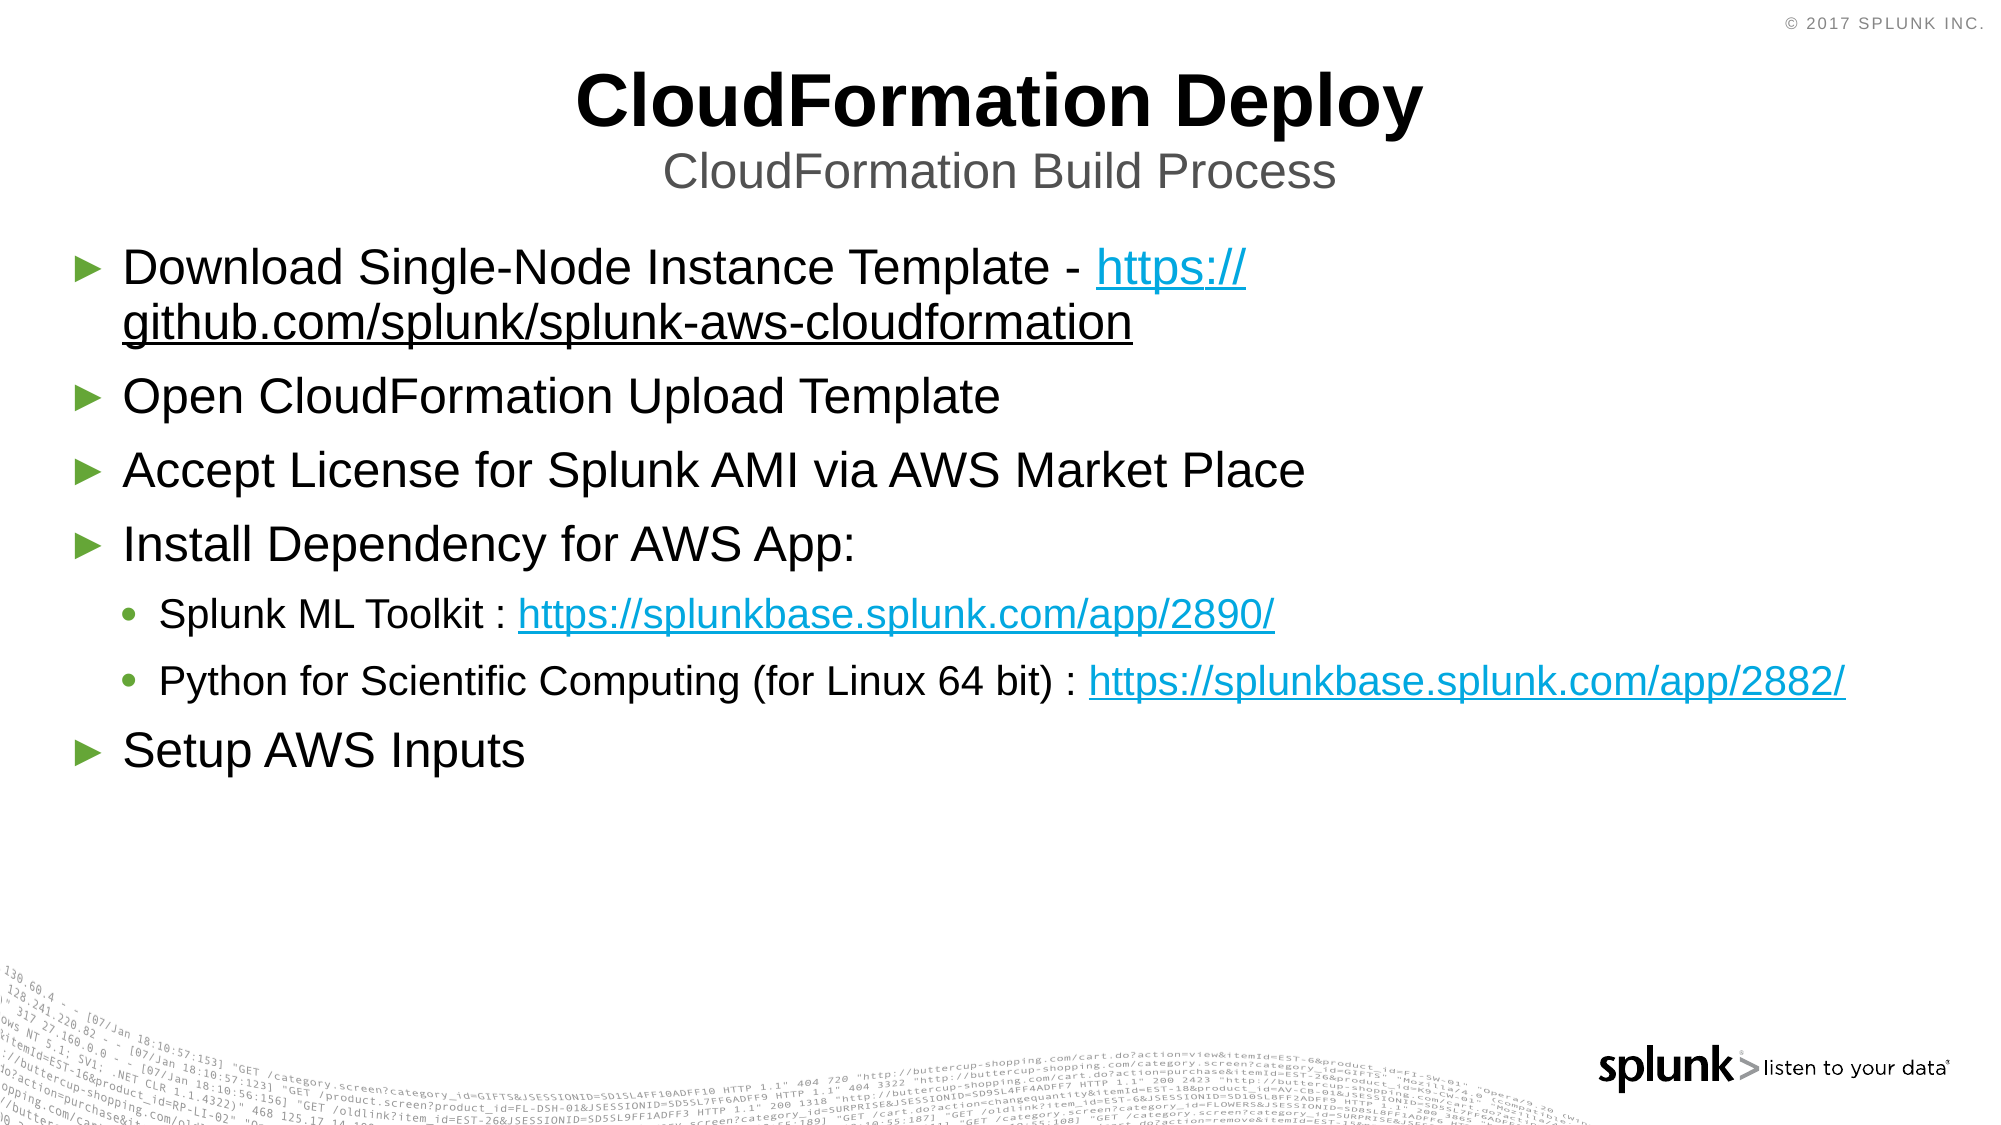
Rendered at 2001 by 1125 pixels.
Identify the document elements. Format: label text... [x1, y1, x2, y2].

list Download Single-Node Instance Template - https://github.com/splunk/splunk-aws-cloudformation Open CloudFormation Upload Template Accept License for Splunk AMI via AWS Market Place Install Dependency for AWS App: Splunk ML Toolkit : https://splunkbase.splunk.com/app/2890/ Python for Scientific Computing (for Linux 64 bit) : https://splunkbase.splunk.com/app/2882/ Setup AWS Inputs [74, 210, 1926, 969]
subtitle CloudFormation Build Process [74, 144, 1926, 190]
title CloudFormation Deploy [74, 50, 1926, 124]
picture [0, 0, 2000, 1125]
